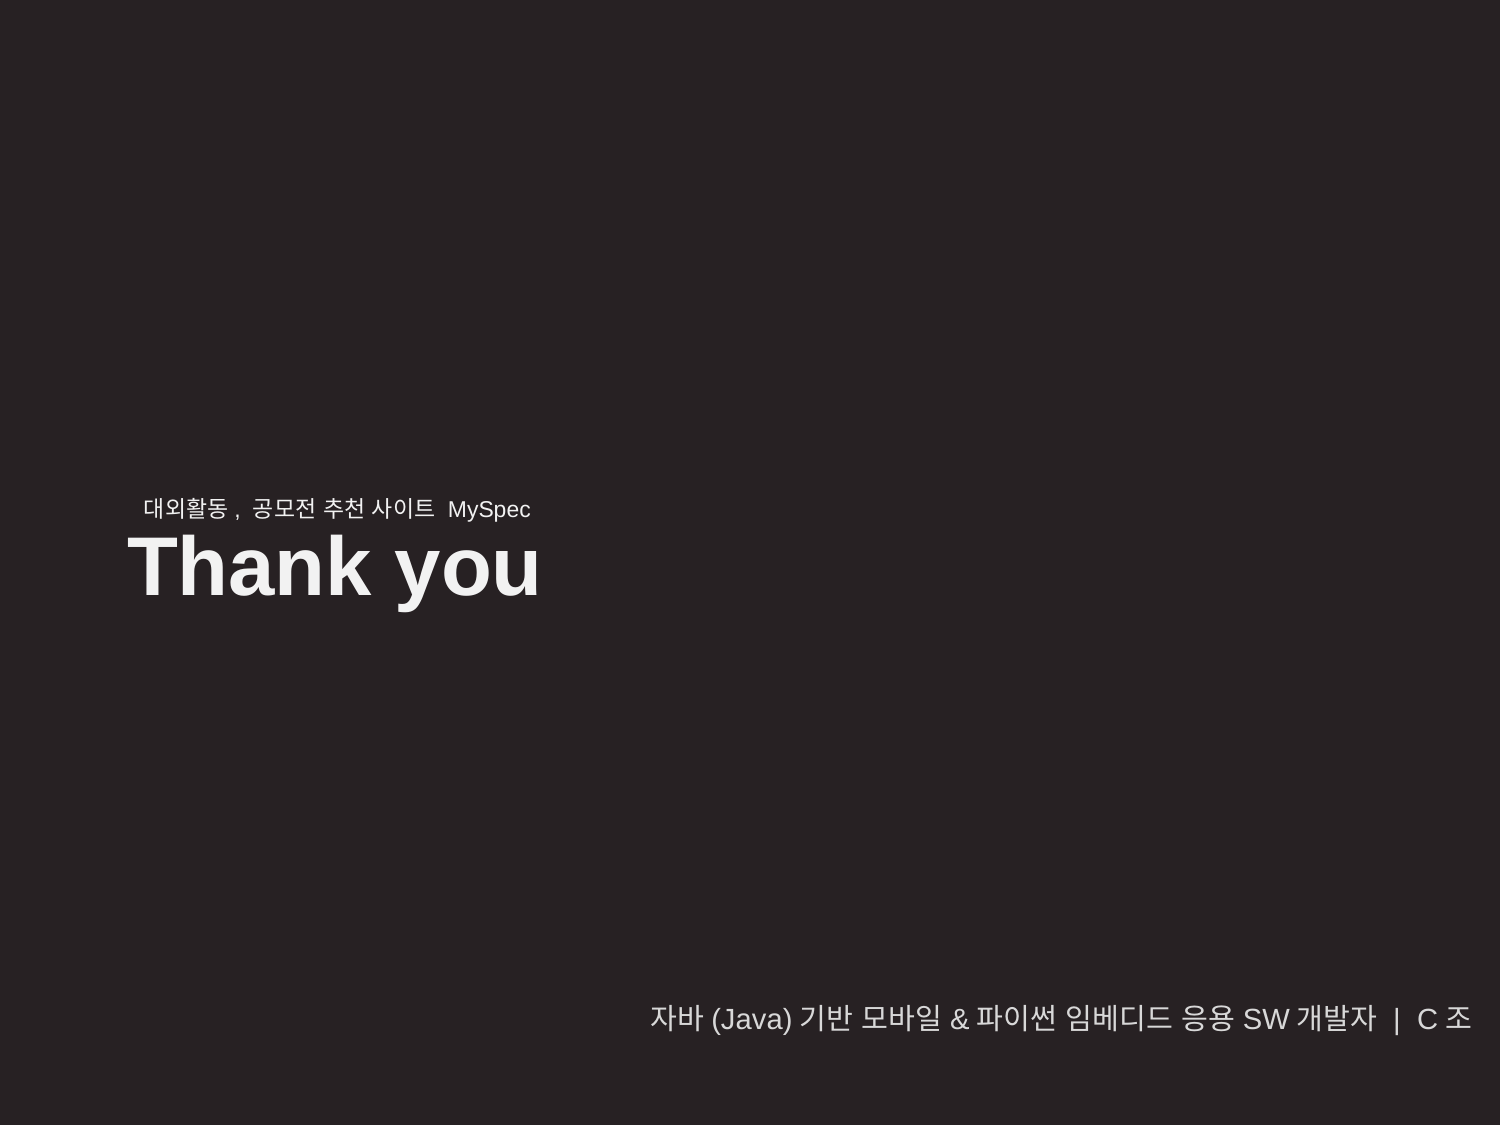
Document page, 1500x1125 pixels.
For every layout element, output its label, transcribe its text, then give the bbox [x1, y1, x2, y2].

text_box Thank you [112, 504, 659, 621]
text_box 대외활동, 공모전 추천 사이트 MySpec [128, 487, 581, 531]
text_box 자바(Java)기반 모바일&파이썬 임베디드 응용SW개발자 | C조 [635, 992, 1500, 1044]
